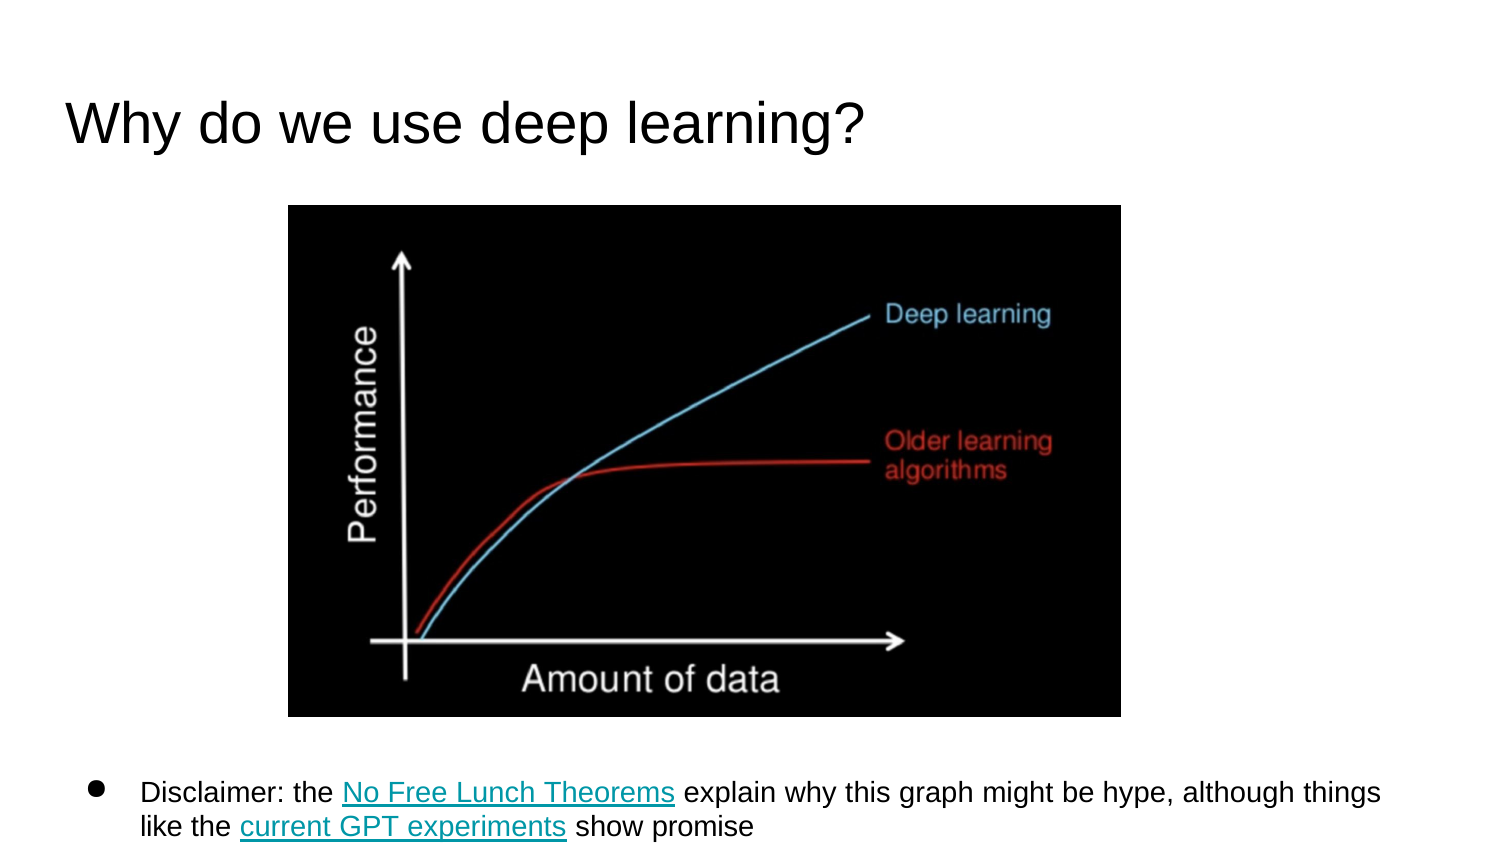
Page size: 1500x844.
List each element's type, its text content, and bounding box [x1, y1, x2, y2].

title Why do we use deep learning? [63, 82, 1332, 226]
picture [288, 205, 1121, 717]
text_box Disclaimer: the No Free Lunch Theorems explain why this graph might be hype, although things like the current GPT experiments show promise [83, 769, 1429, 843]
